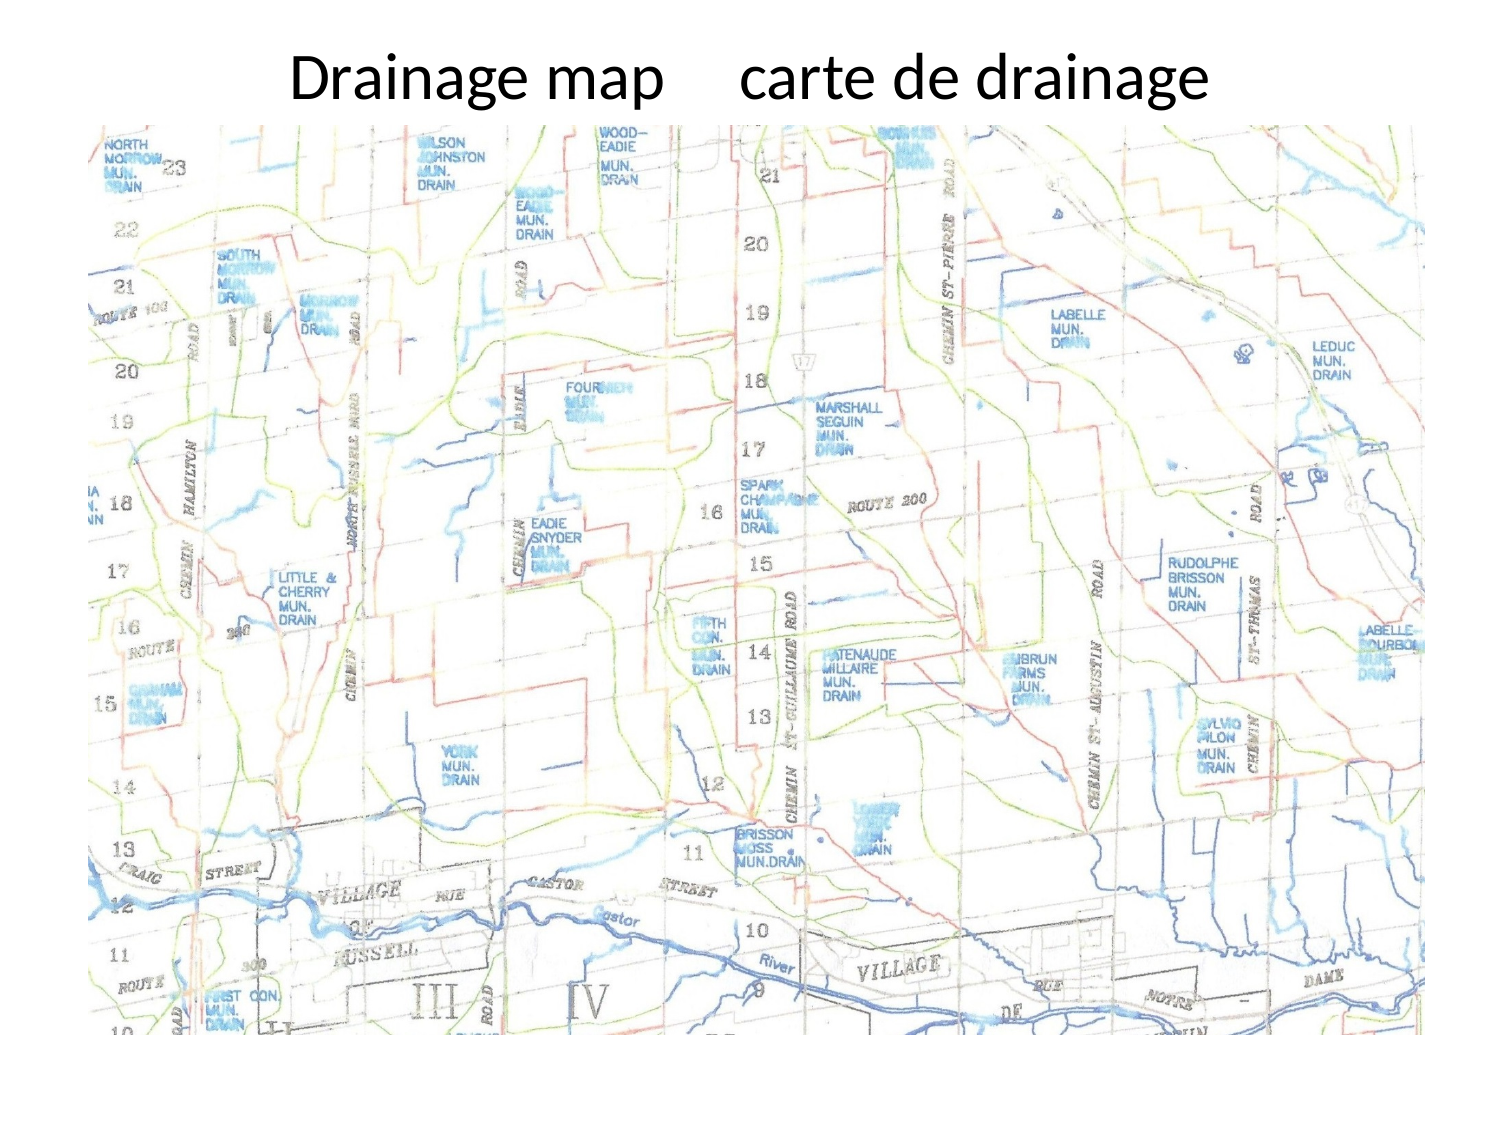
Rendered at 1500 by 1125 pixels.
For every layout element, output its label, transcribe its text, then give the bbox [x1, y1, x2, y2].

picture [88, 125, 1425, 1036]
title Drainage map carte de drainage [75, 45, 1425, 102]
